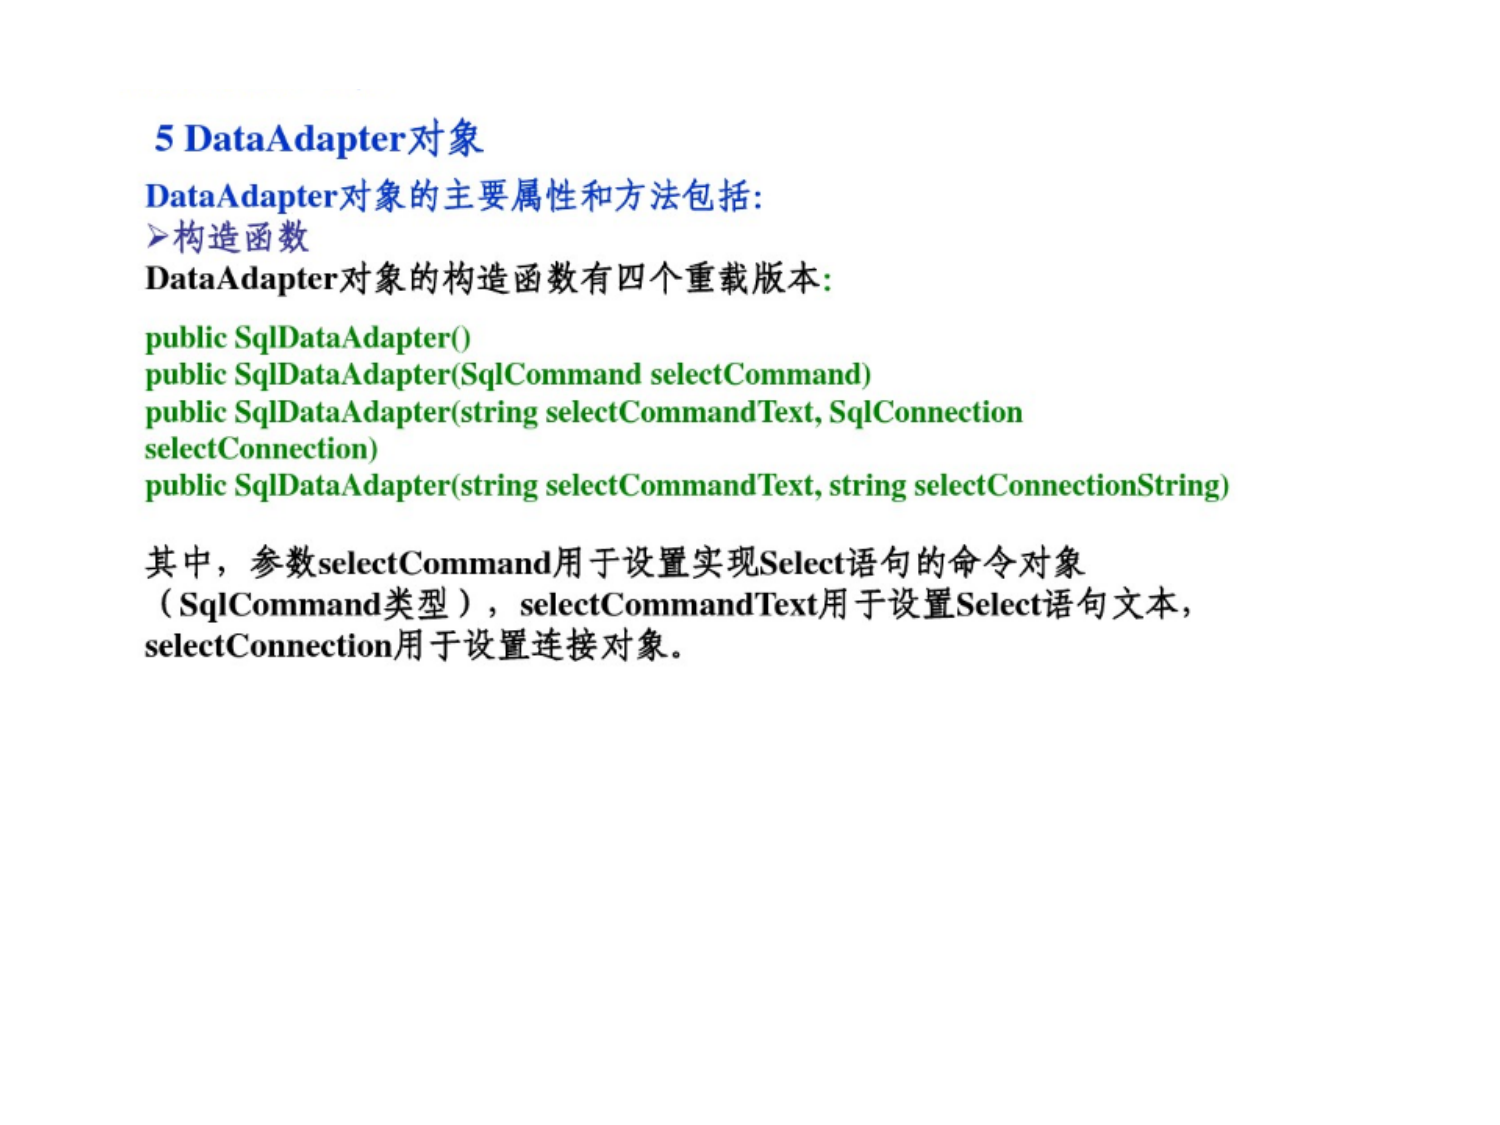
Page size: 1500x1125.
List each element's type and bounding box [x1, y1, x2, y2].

picture [76, 89, 1301, 831]
